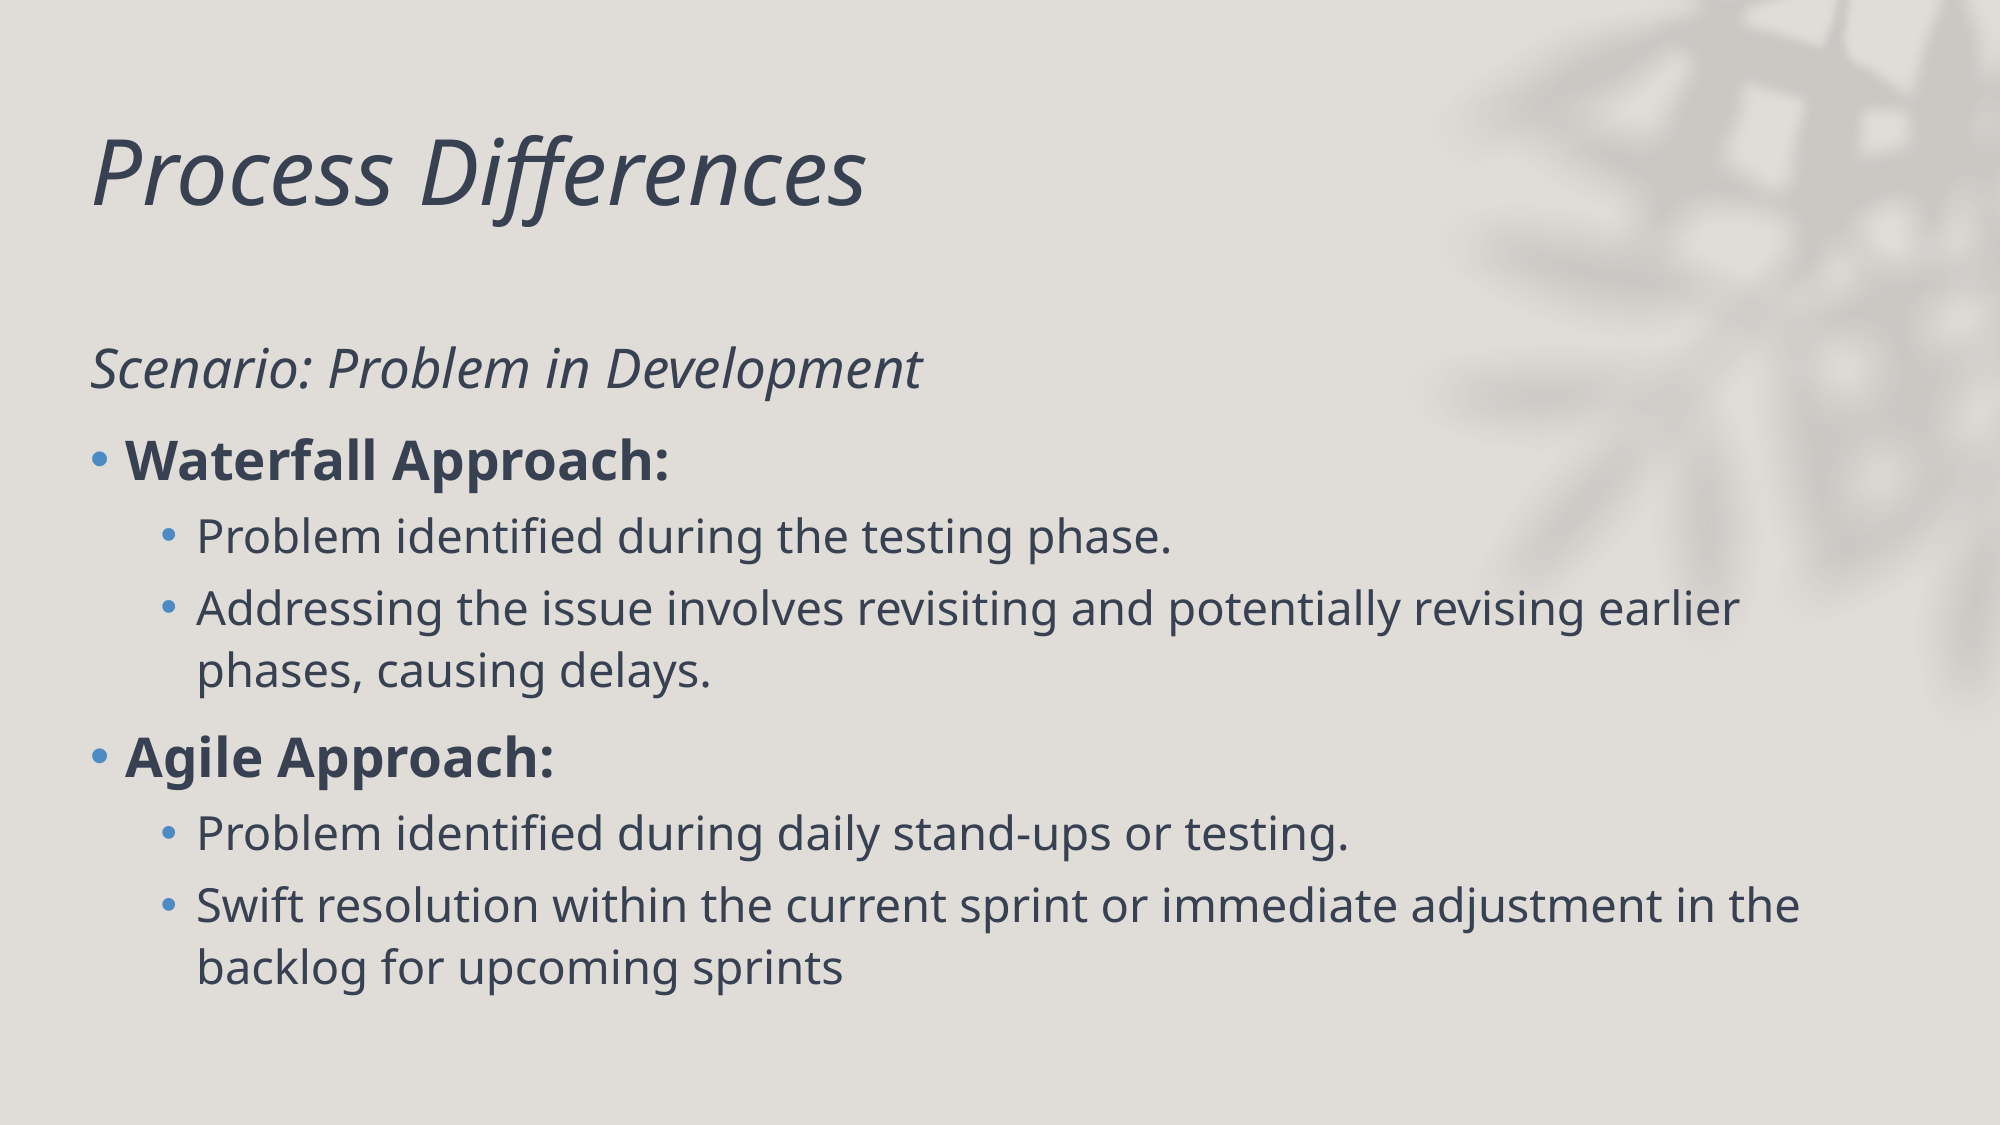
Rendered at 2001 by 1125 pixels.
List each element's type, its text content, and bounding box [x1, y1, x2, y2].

list Scenario: Problem in Development Waterfall Approach: Problem identified during the testing phase. Addressing the issue involves revisiting and potentially revising earlier phases, causing delays. Agile Approach: Problem identified during daily stand-ups or testing. Swift resolution within the current sprint or immediate adjustment in the backlog for upcoming sprints [75, 319, 1925, 1009]
title Process Differences [75, 60, 1863, 278]
